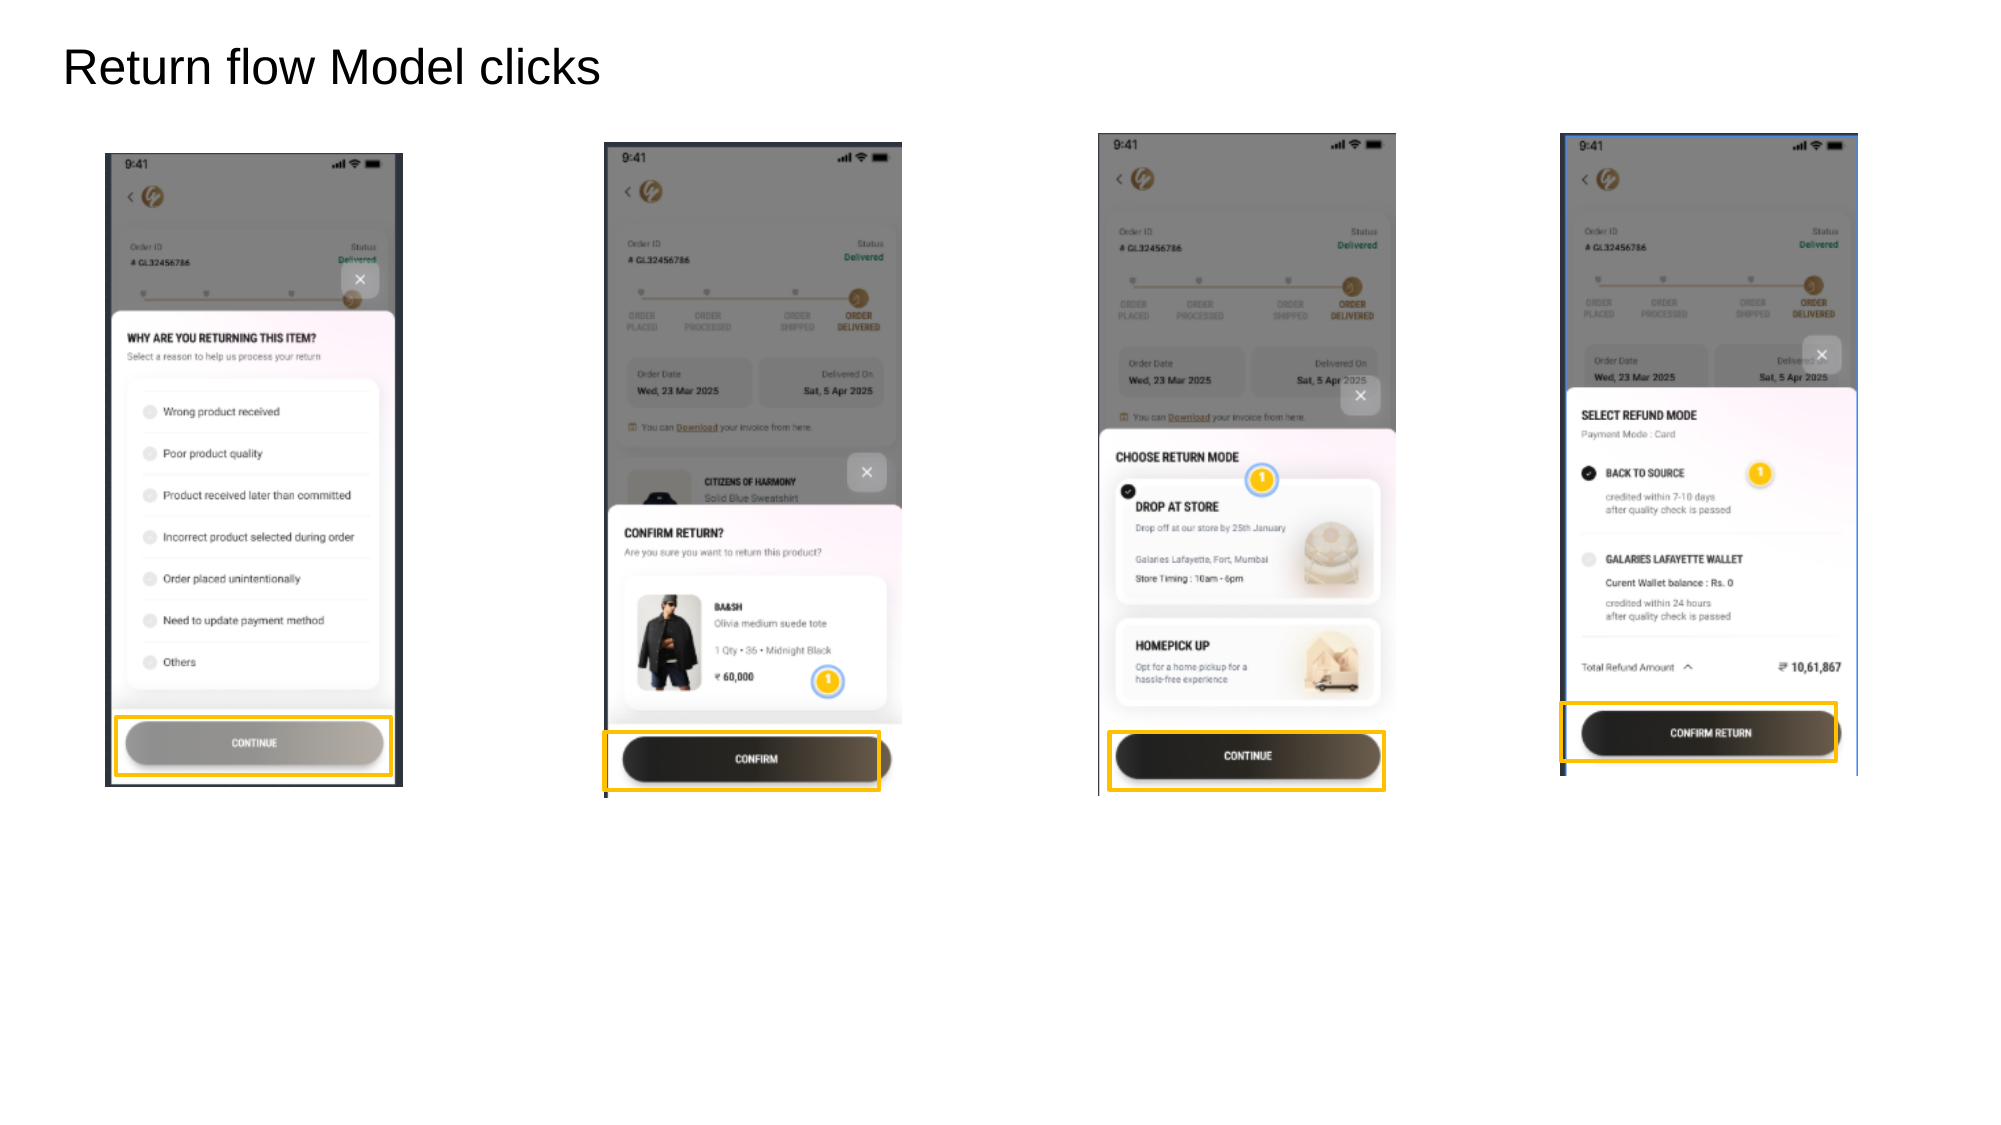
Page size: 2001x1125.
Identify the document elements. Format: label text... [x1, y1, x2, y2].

text_box Return flow Model clicks [48, 26, 617, 102]
picture [104, 153, 403, 787]
picture [1560, 133, 1859, 776]
picture [604, 141, 902, 798]
picture [1097, 133, 1396, 796]
